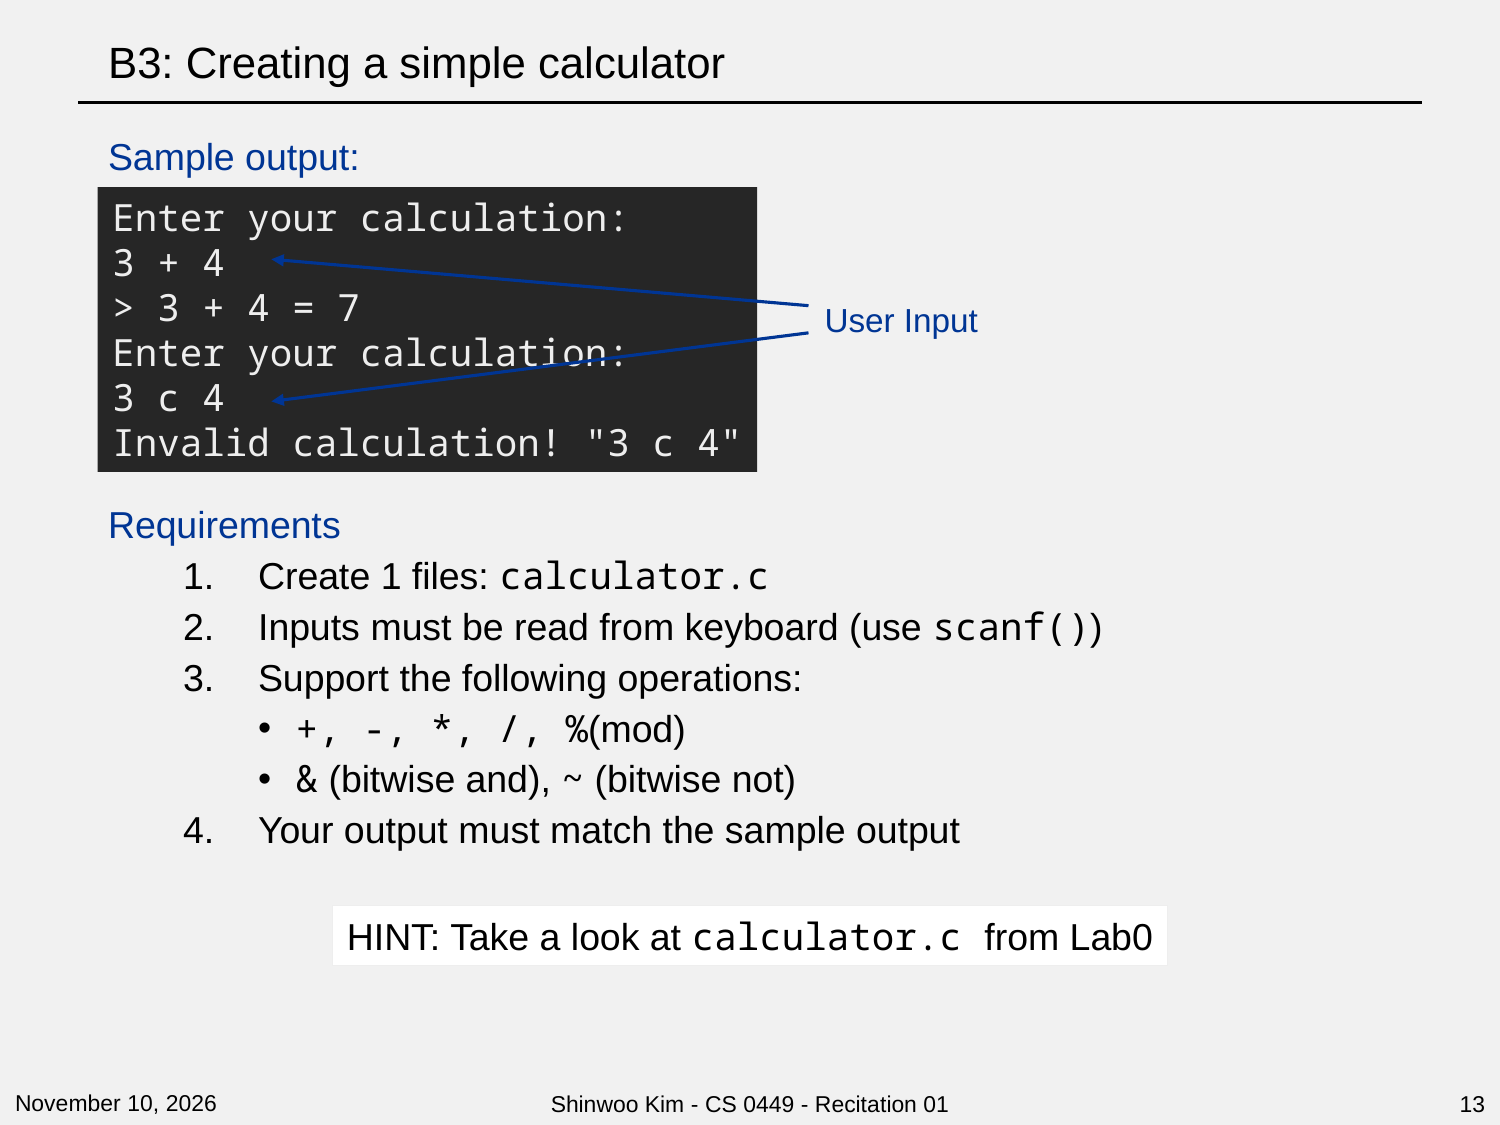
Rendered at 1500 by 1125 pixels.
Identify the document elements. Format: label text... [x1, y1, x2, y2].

title B3: Creating a simple calculator [93, 10, 1407, 96]
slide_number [0, 1063, 338, 1124]
text_box User Input [809, 291, 994, 347]
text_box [271, 332, 809, 402]
footer Shinwoo Kim - CS 0449 - Recitation 01 [496, 1065, 1004, 1125]
list Sample output: Requirements Create 1 files: calculator.c Inputs must be read from keyboard (use scanf()) Support the following operations: +, -, *, /, %(mod) & (bitwise and), ~ (bitwise not) Your output must match the sample output [93, 131, 1408, 1009]
slide_number 13 [1162, 1065, 1500, 1125]
text_box Enter your calculation: 3 + 4 > 3 + 4 = 7 Enter your calculation: 3 c 4 Invalid calculation! "3 c 4" [97, 187, 758, 472]
text_box HINT: Take a look at calculator.c from Lab0 [332, 905, 1168, 966]
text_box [271, 259, 809, 306]
